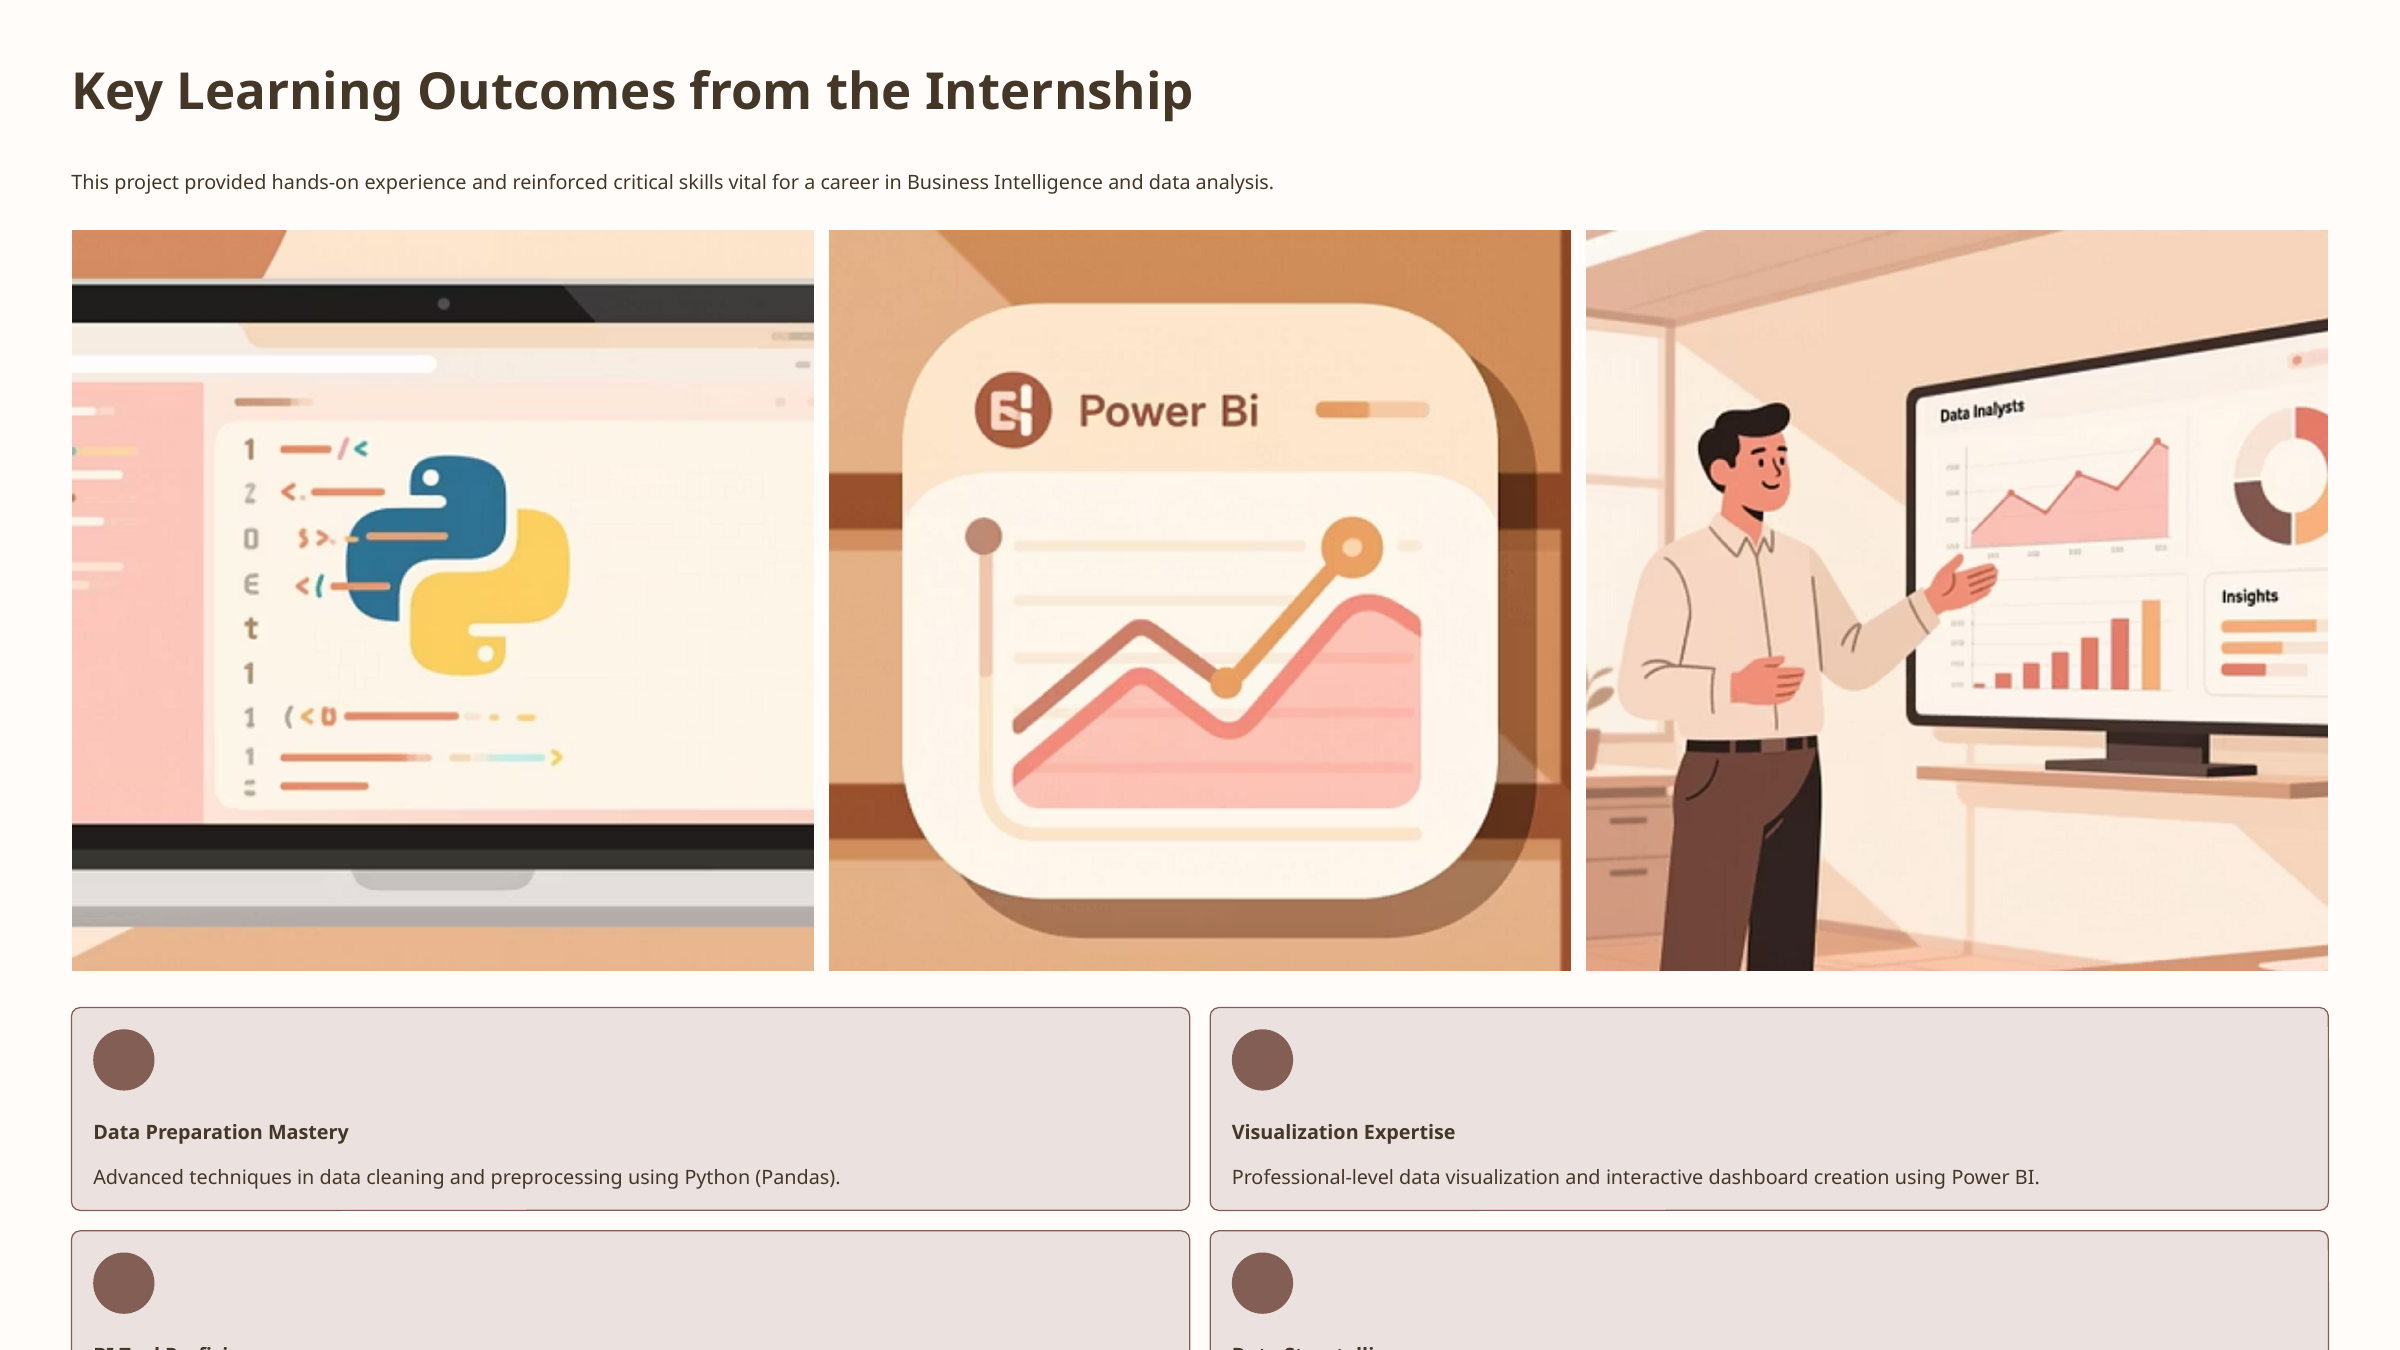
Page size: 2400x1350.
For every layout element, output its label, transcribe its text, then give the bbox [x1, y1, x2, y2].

text_box Advanced techniques in data cleaning and preprocessing using Python (Pandas). [93, 1156, 1169, 1189]
text_box [1210, 1007, 2329, 1211]
text_box [1231, 1252, 1294, 1314]
picture [1586, 230, 2328, 971]
text_box Key Learning Outcomes from the Internship [71, 56, 1024, 121]
text_box Professional-level data visualization and interactive dashboard creation using Power BI. [1231, 1156, 2307, 1189]
text_box [93, 1029, 155, 1091]
text_box [71, 1007, 1190, 1211]
text_box [1210, 1230, 2329, 1350]
picture [72, 230, 814, 971]
text_box [71, 1230, 1190, 1350]
text_box This project provided hands-on experience and reinforced critical skills vital for a career in Business Intelligence and data analysis. [71, 160, 2329, 194]
text_box Data Preparation Mastery [93, 1111, 1169, 1144]
text_box BI Tool Proficiency [93, 1334, 1169, 1350]
text_box Visualization Expertise [1231, 1111, 2307, 1144]
text_box Data Storytelling [1231, 1334, 2307, 1350]
text_box [1231, 1029, 1294, 1091]
picture [829, 230, 1571, 971]
text_box [93, 1252, 155, 1314]
